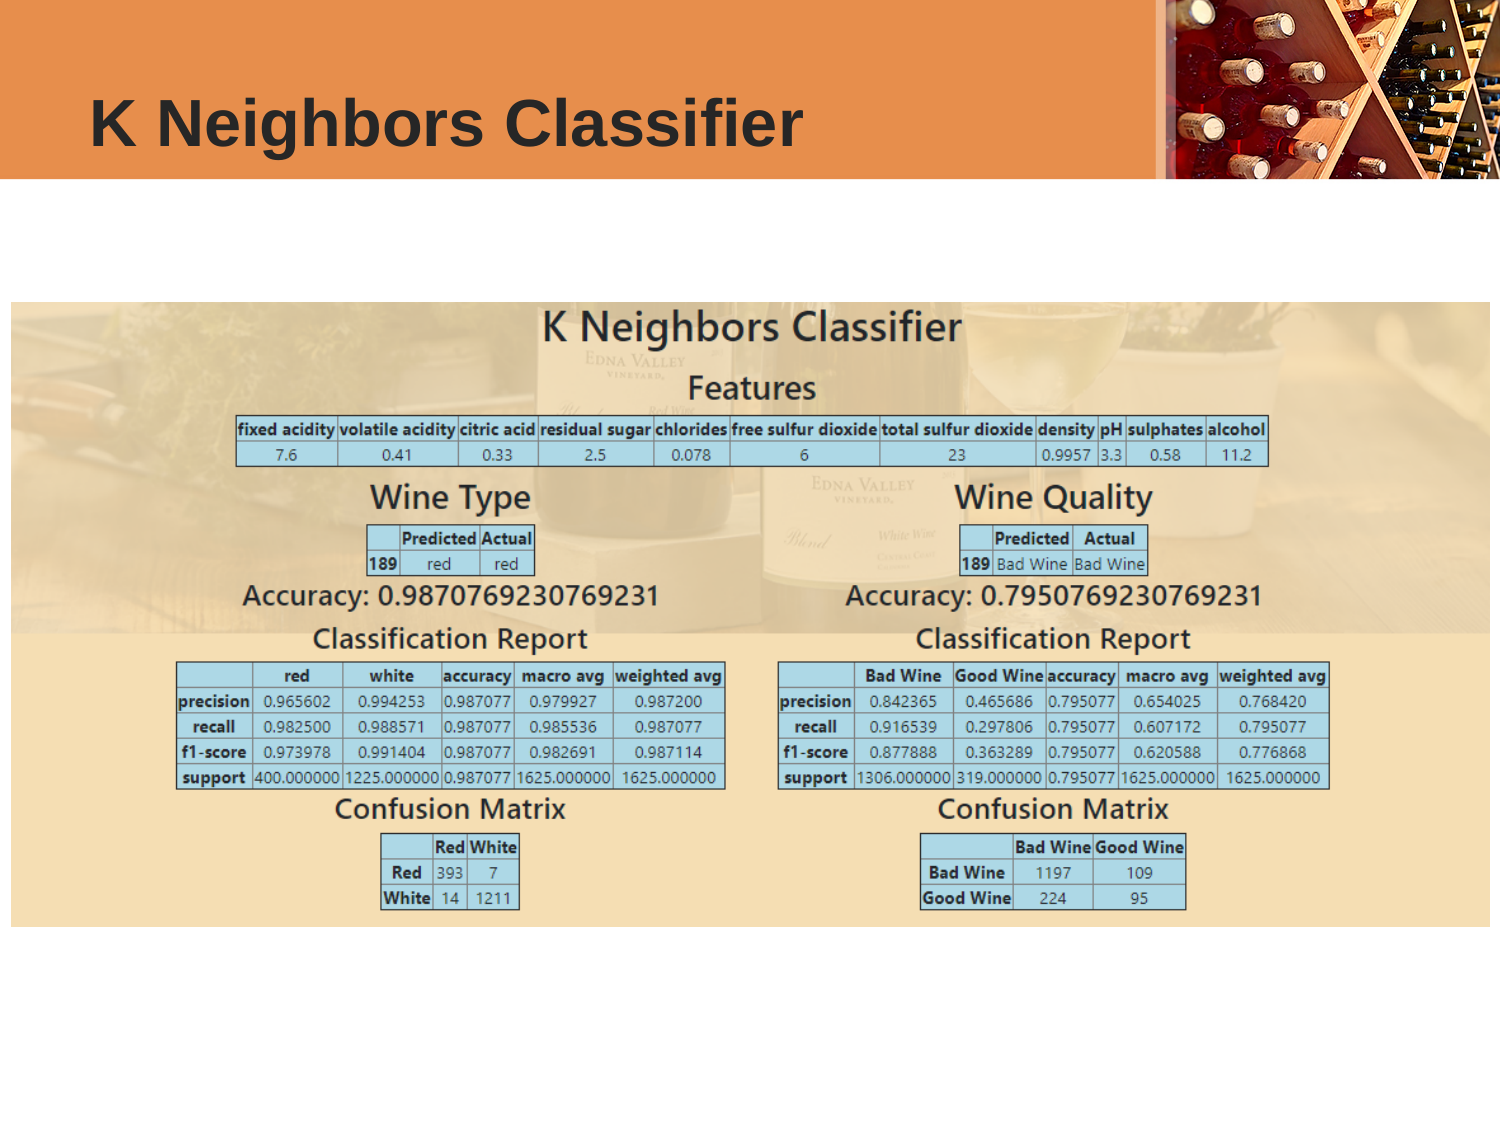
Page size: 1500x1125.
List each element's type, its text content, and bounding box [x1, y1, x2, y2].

title K Neighbors Classifier [75, 31, 1500, 207]
picture [0, 0, 1500, 1125]
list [11, 301, 1490, 927]
